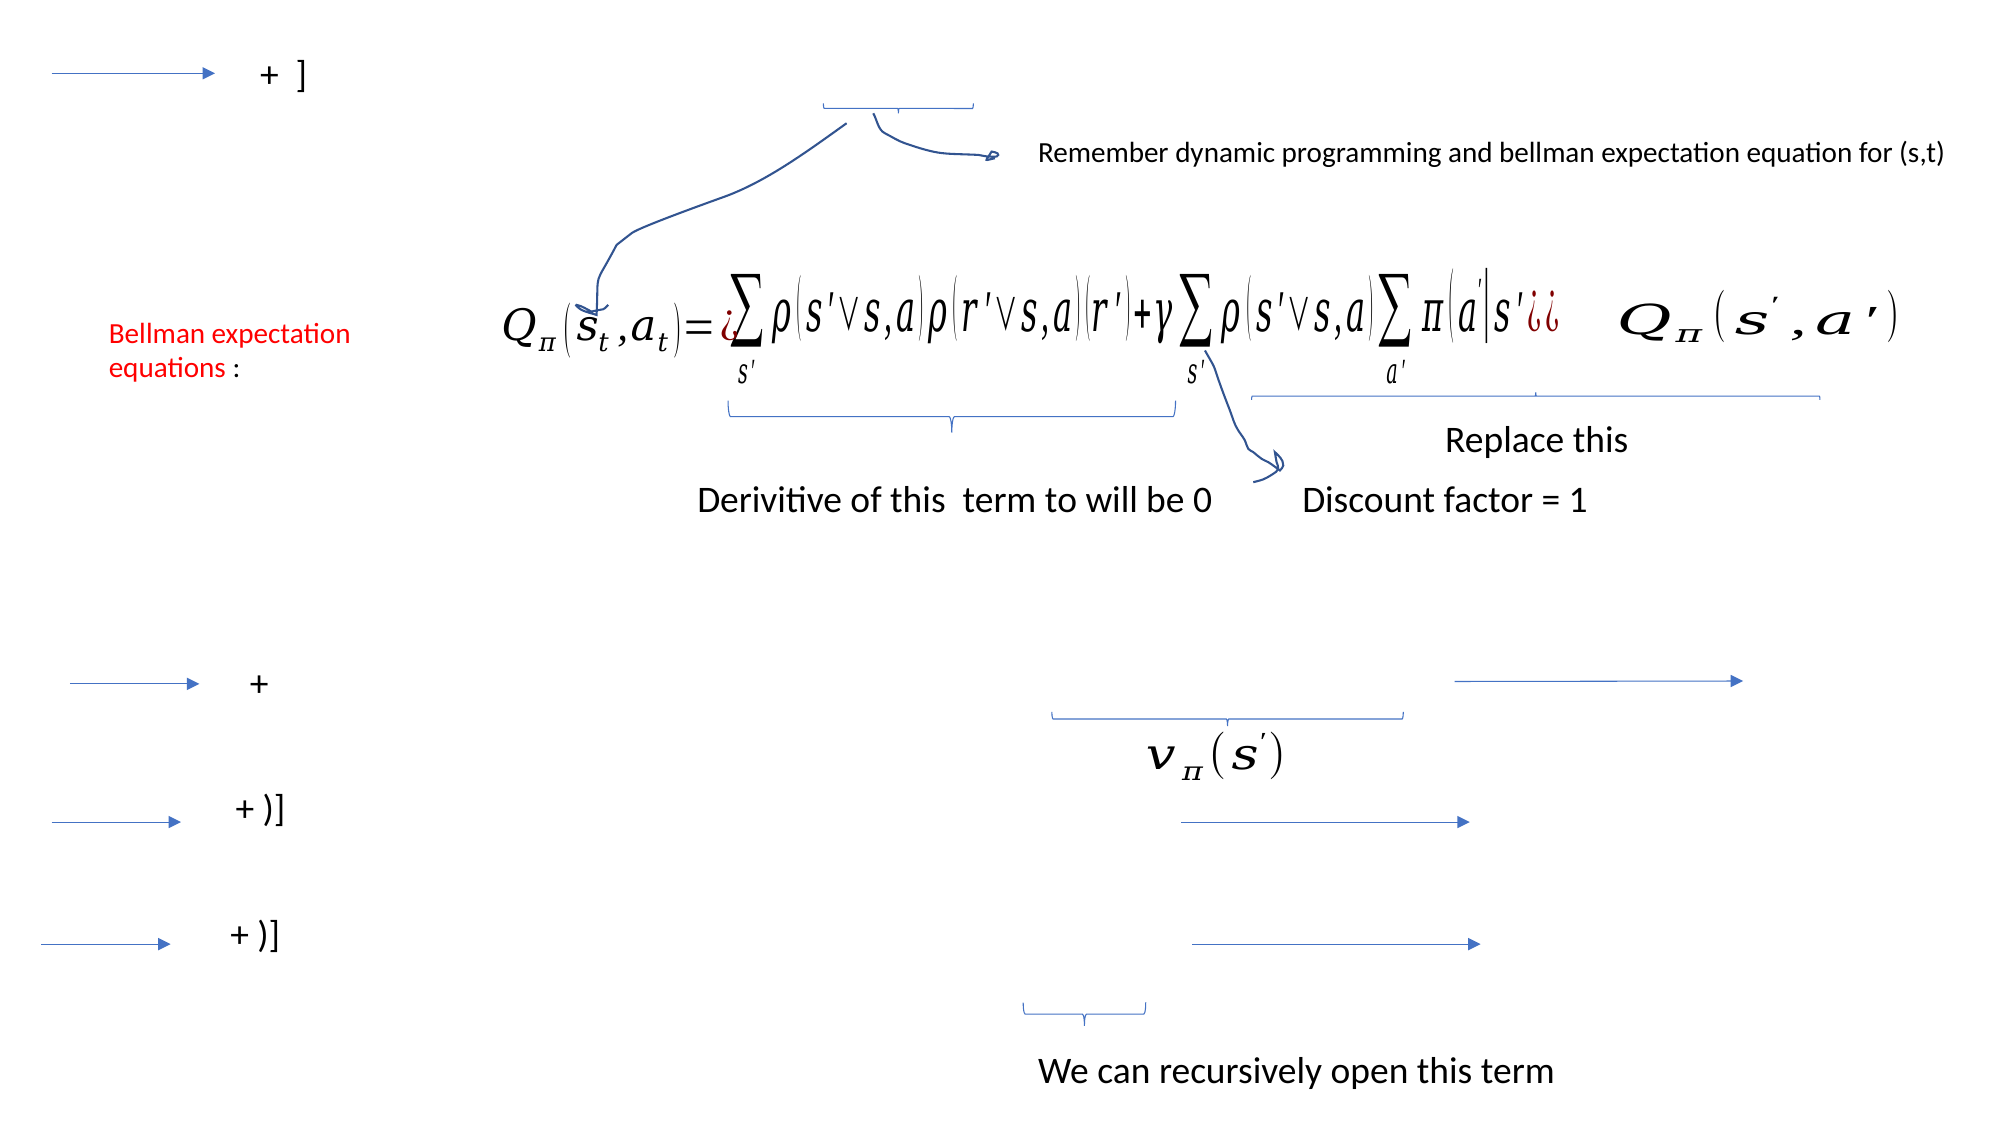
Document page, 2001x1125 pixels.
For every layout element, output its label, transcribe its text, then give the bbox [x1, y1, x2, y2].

text_box [872, 112, 1000, 162]
text_box [1204, 349, 1285, 484]
text_box We can recursively open this term [1023, 1039, 1734, 1099]
text_box Replace this [1430, 407, 1691, 467]
text_box Discount factor = 1 [1287, 467, 1622, 528]
text_box [574, 122, 848, 317]
text_box [1022, 1002, 1147, 1026]
text_box [822, 103, 974, 114]
text_box [727, 400, 1177, 433]
text_box [1051, 711, 1404, 727]
text_box Bellman expectation equations : [94, 306, 502, 392]
text_box [1251, 392, 1821, 400]
